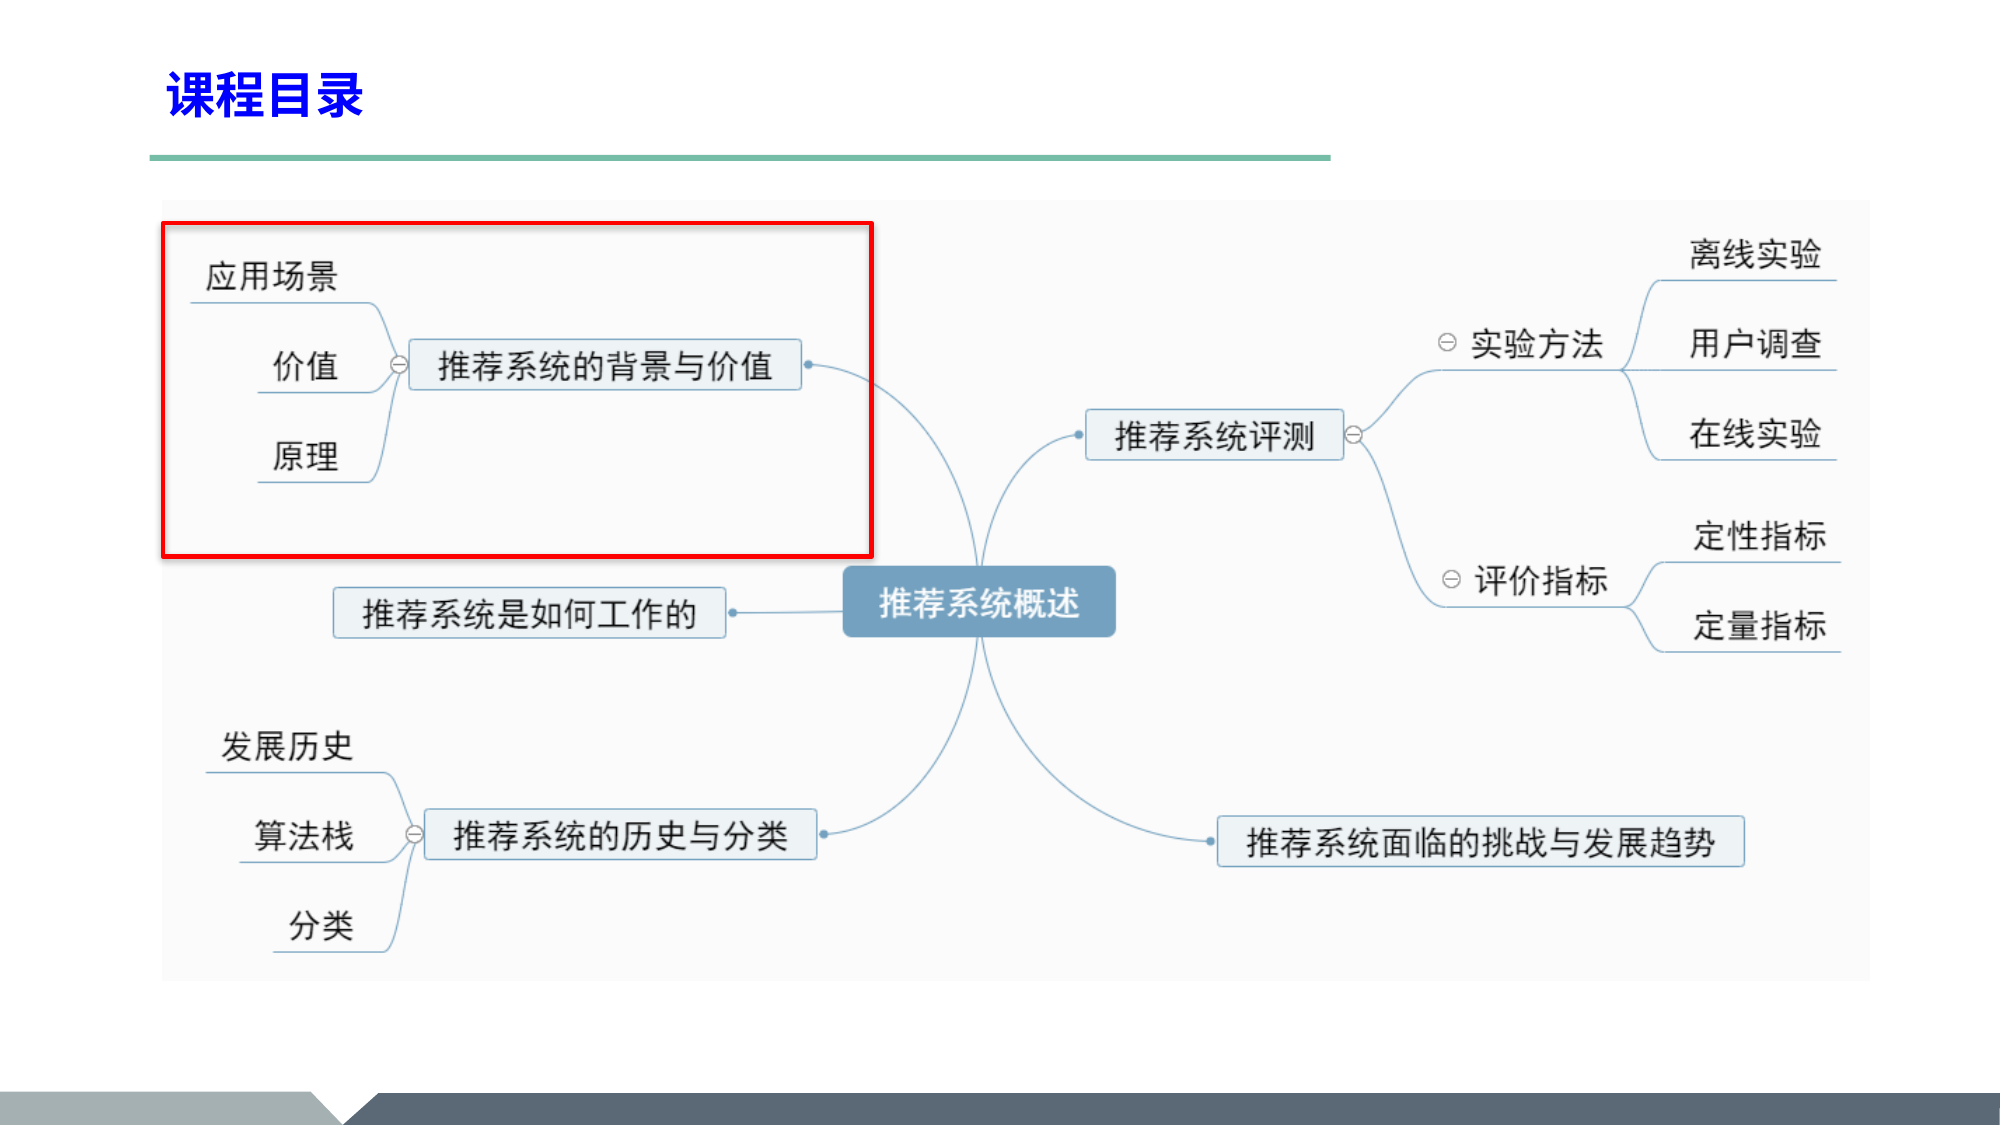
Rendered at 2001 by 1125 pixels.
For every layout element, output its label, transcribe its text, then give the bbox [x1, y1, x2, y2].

title 课程目录 [157, 28, 1406, 159]
picture [162, 200, 1870, 981]
